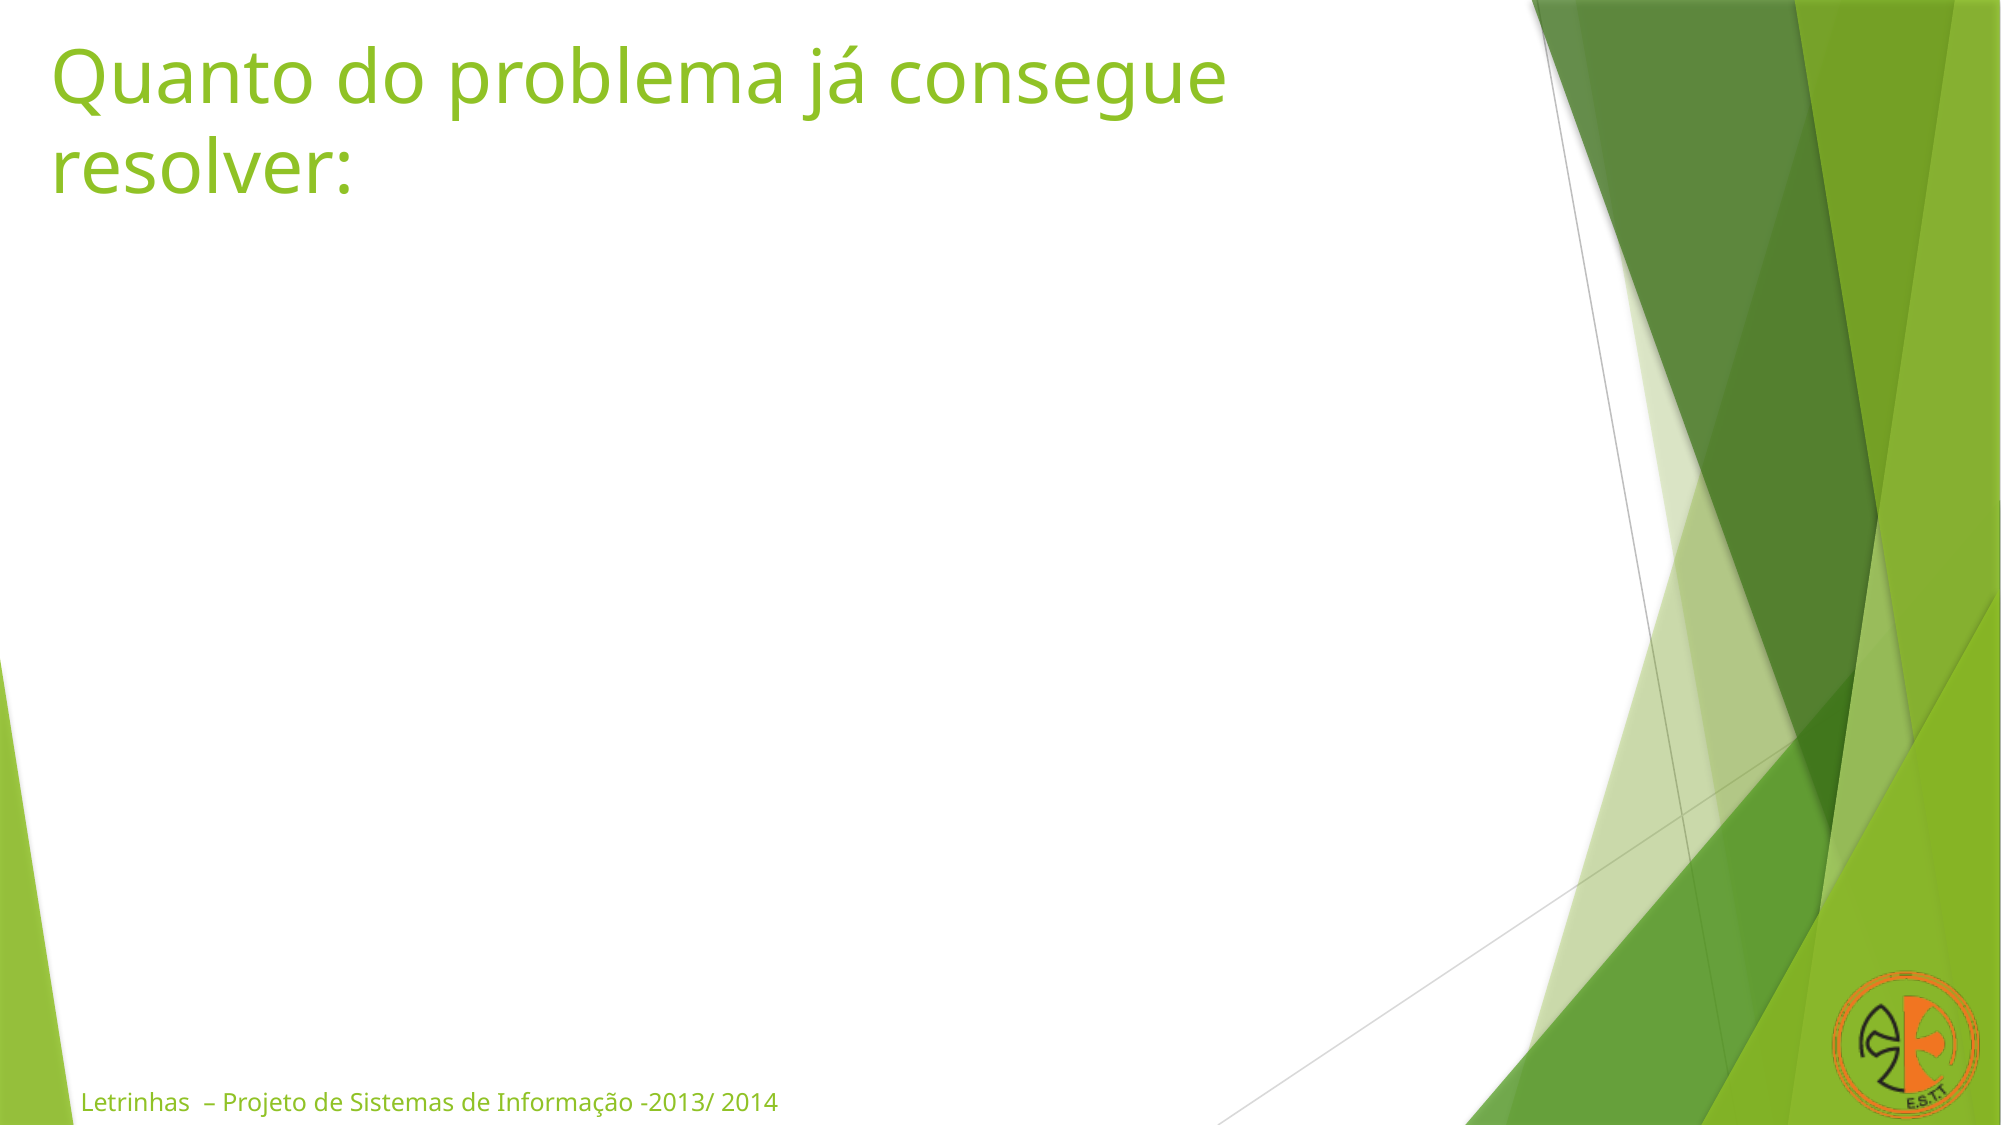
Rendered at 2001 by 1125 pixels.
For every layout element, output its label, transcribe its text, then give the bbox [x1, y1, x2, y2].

picture [1811, 967, 2000, 1125]
text_box Letrinhas – Projeto de Sistemas de Informação -2013/ 2014 [65, 1079, 1066, 1124]
title Quanto do problema já consegue resolver: [35, 21, 1447, 238]
